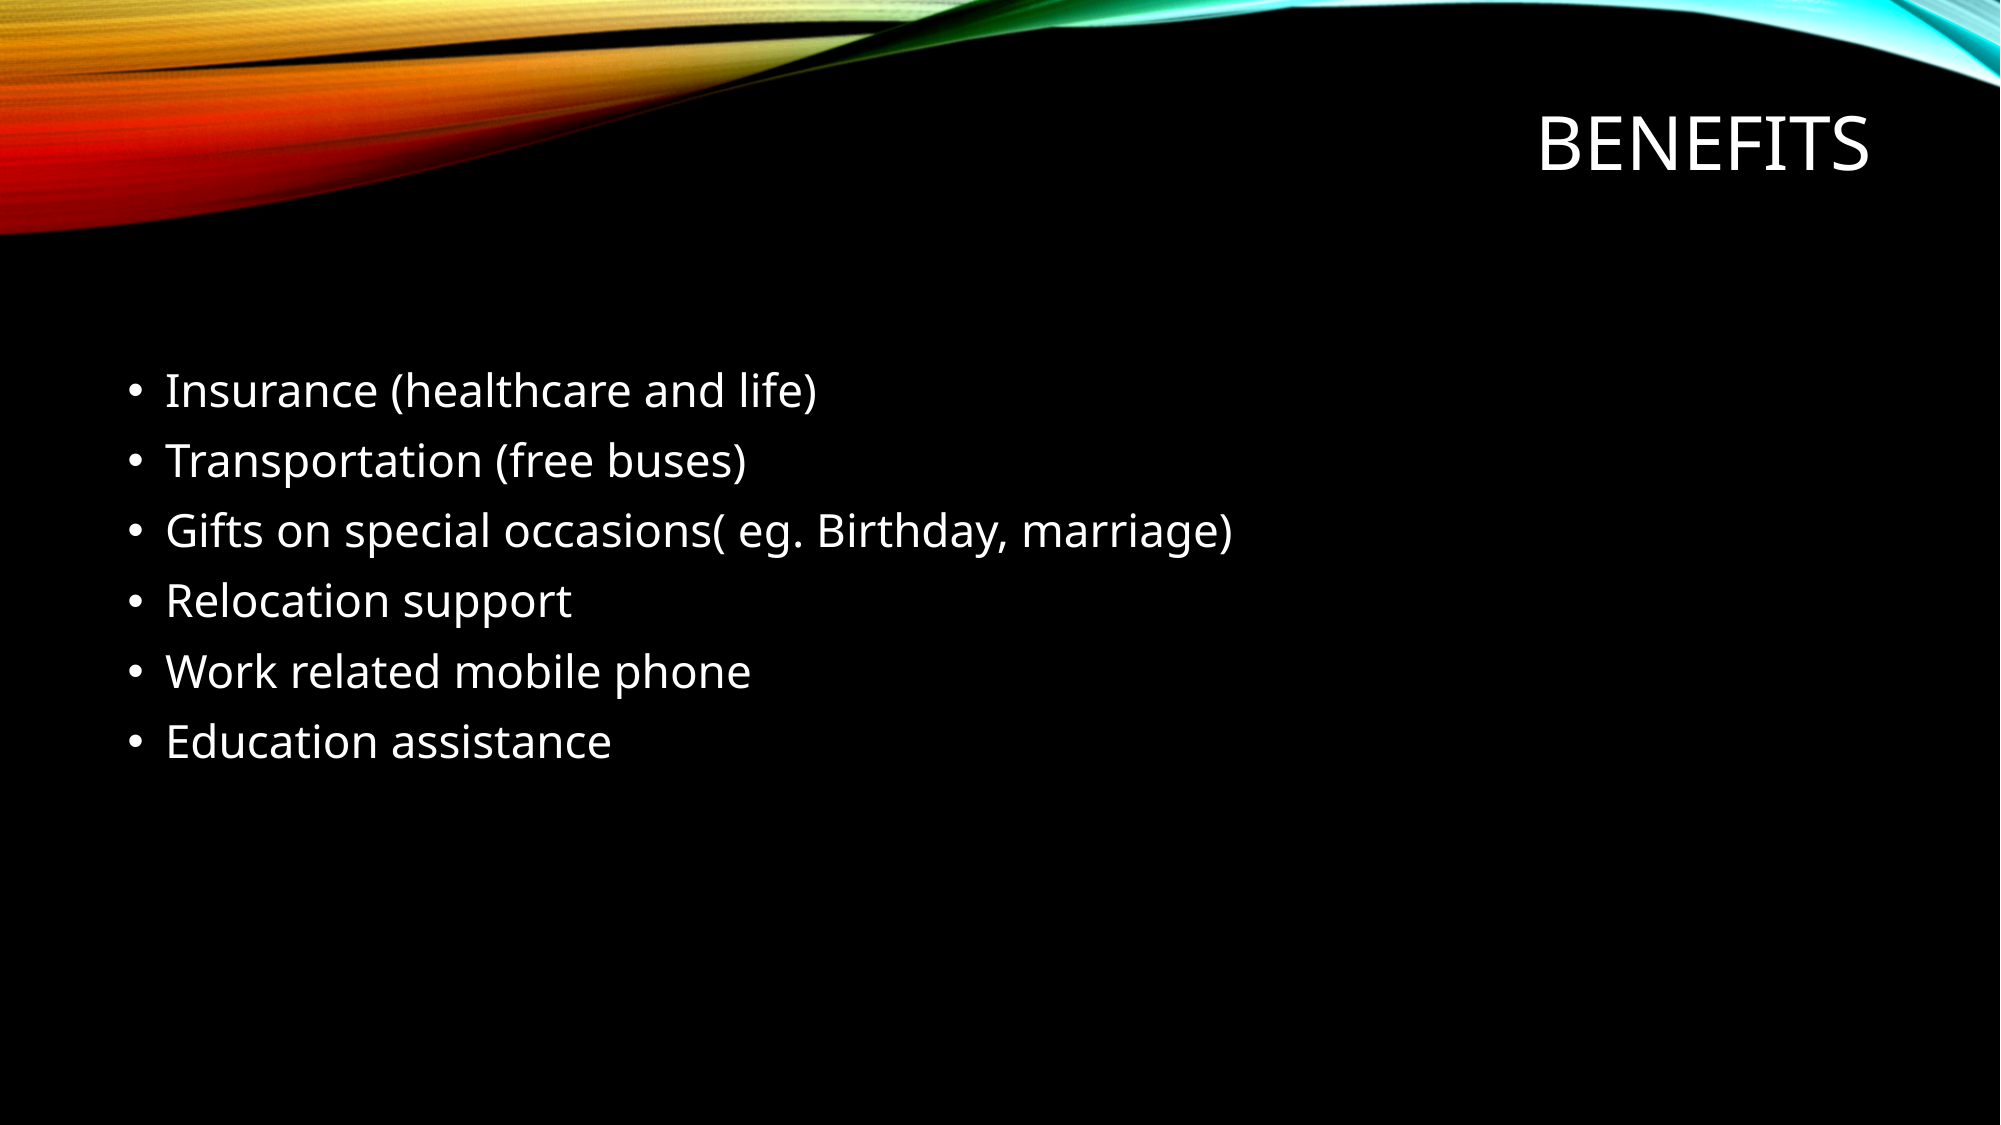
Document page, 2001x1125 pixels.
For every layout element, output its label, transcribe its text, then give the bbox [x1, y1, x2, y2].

picture [0, 0, 2000, 237]
title BENEFITS [474, 125, 1888, 338]
list Insurance (healthcare and life) Transportation (free buses) Gifts on special occasions( eg. Birthday, marriage) Relocation support Work related mobile phone Education assistance [112, 360, 1888, 1021]
